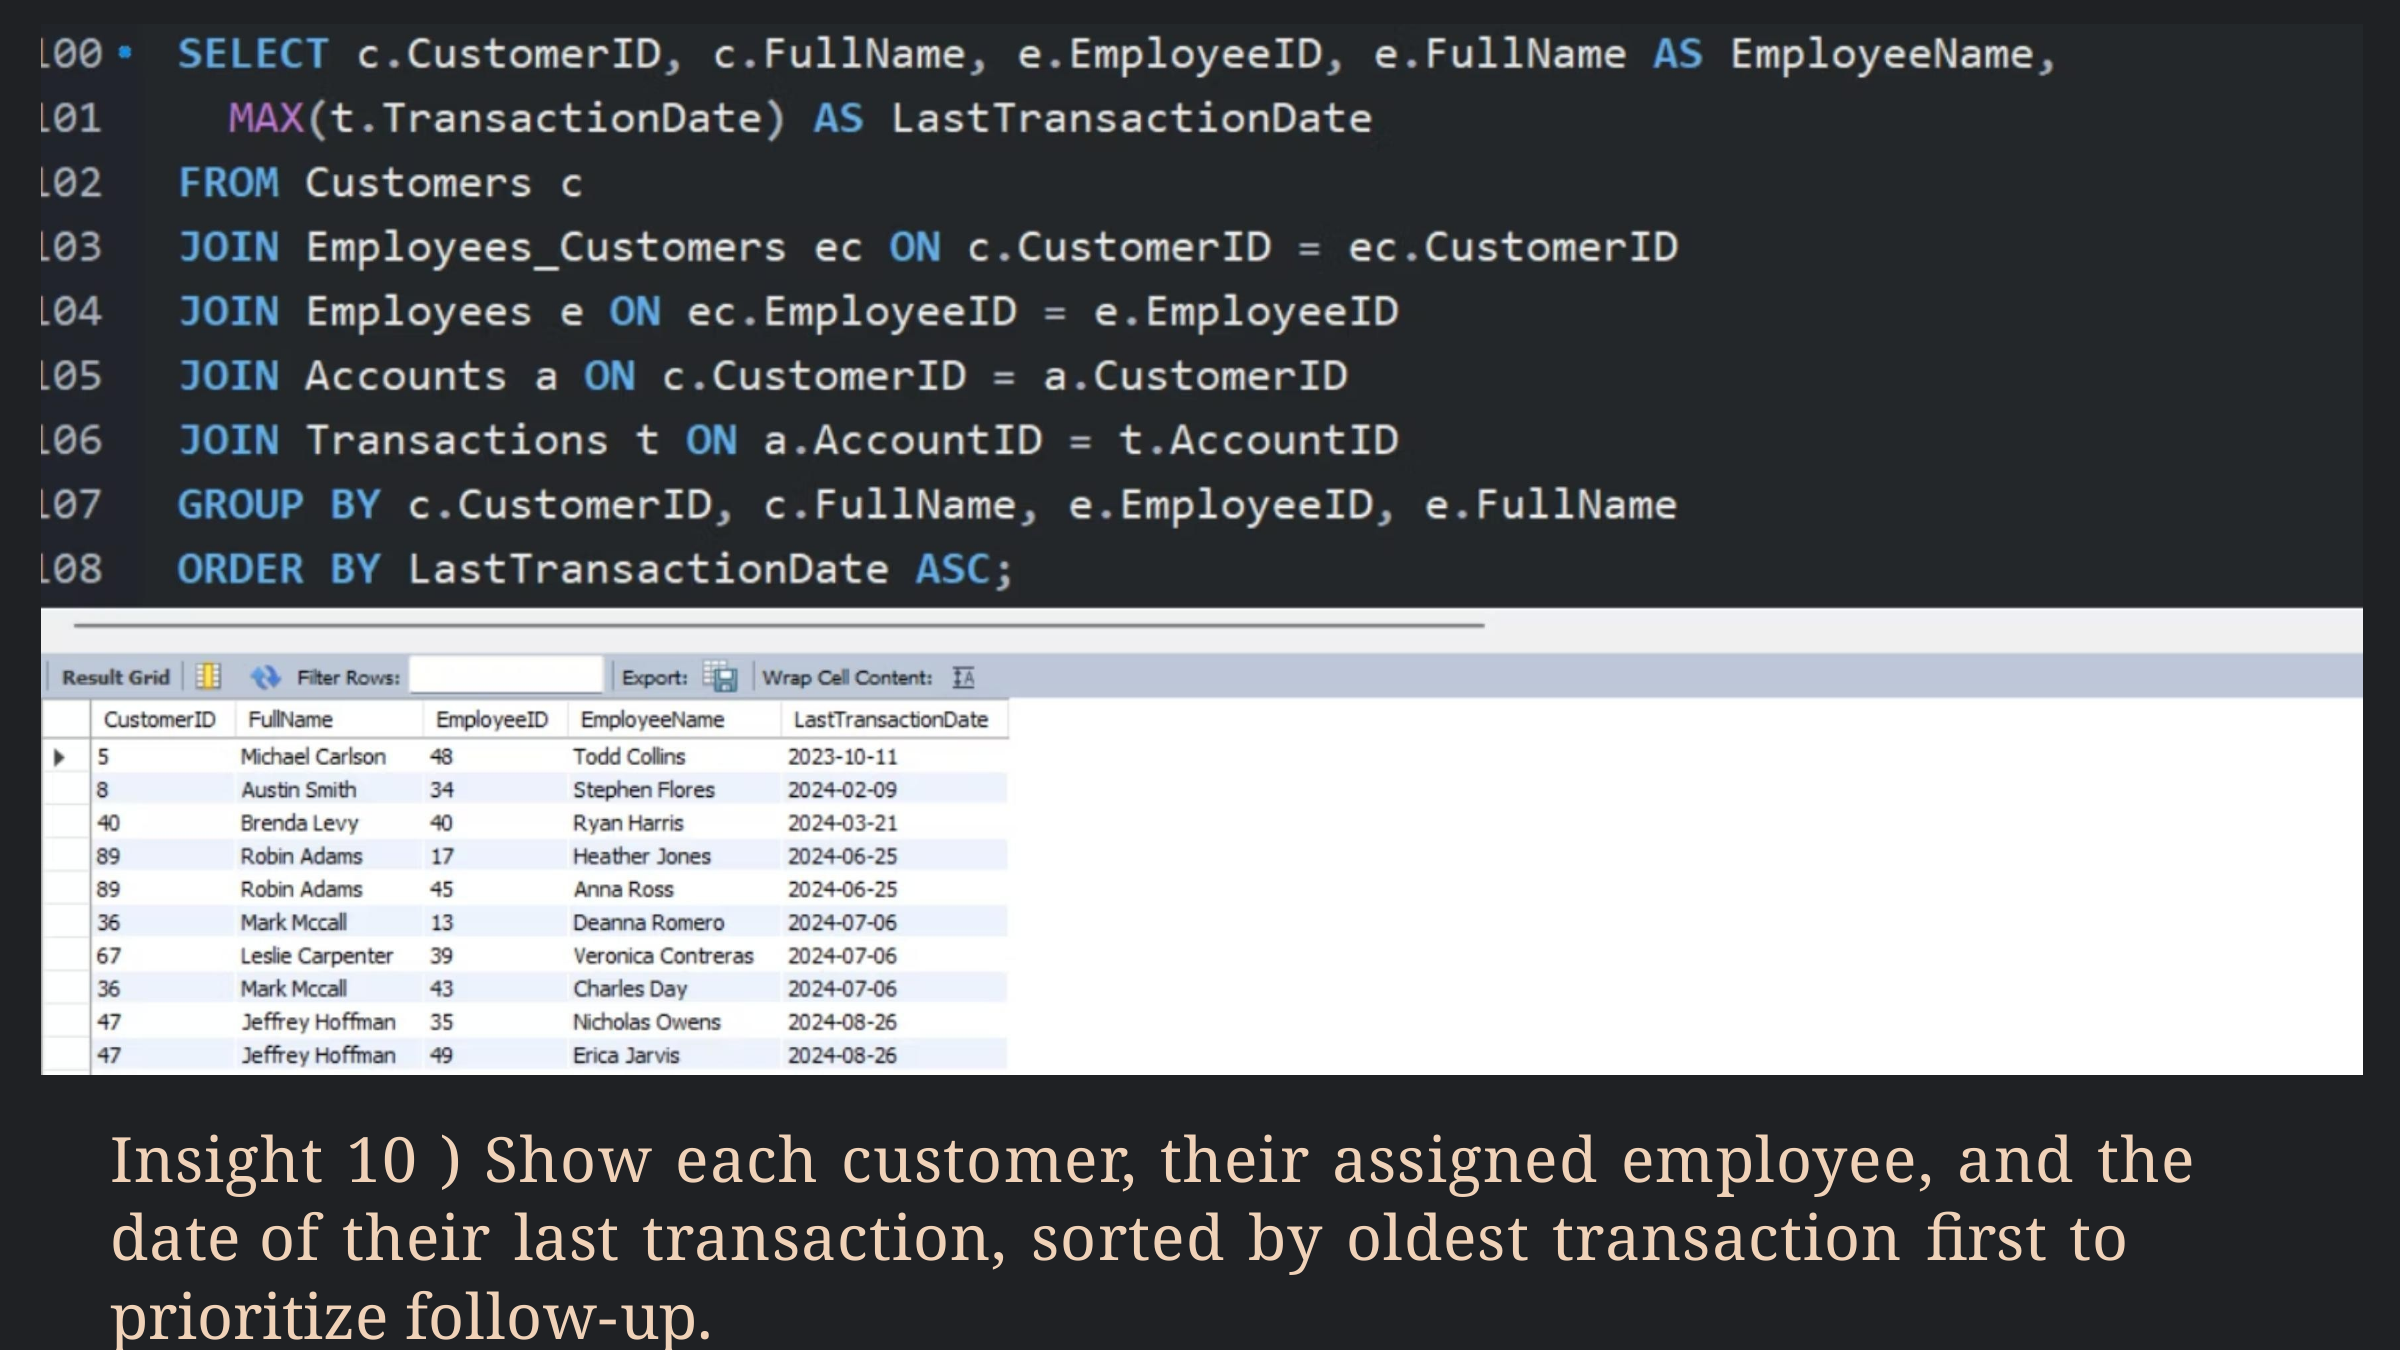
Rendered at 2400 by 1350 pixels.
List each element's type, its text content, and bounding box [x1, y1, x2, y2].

text_box Insight 10 ) Show each customer, their assigned employee, and the date of their last transaction, sorted by oldest transaction first to prioritize follow-up. [108, 1114, 2223, 1350]
picture [41, 24, 2363, 1076]
